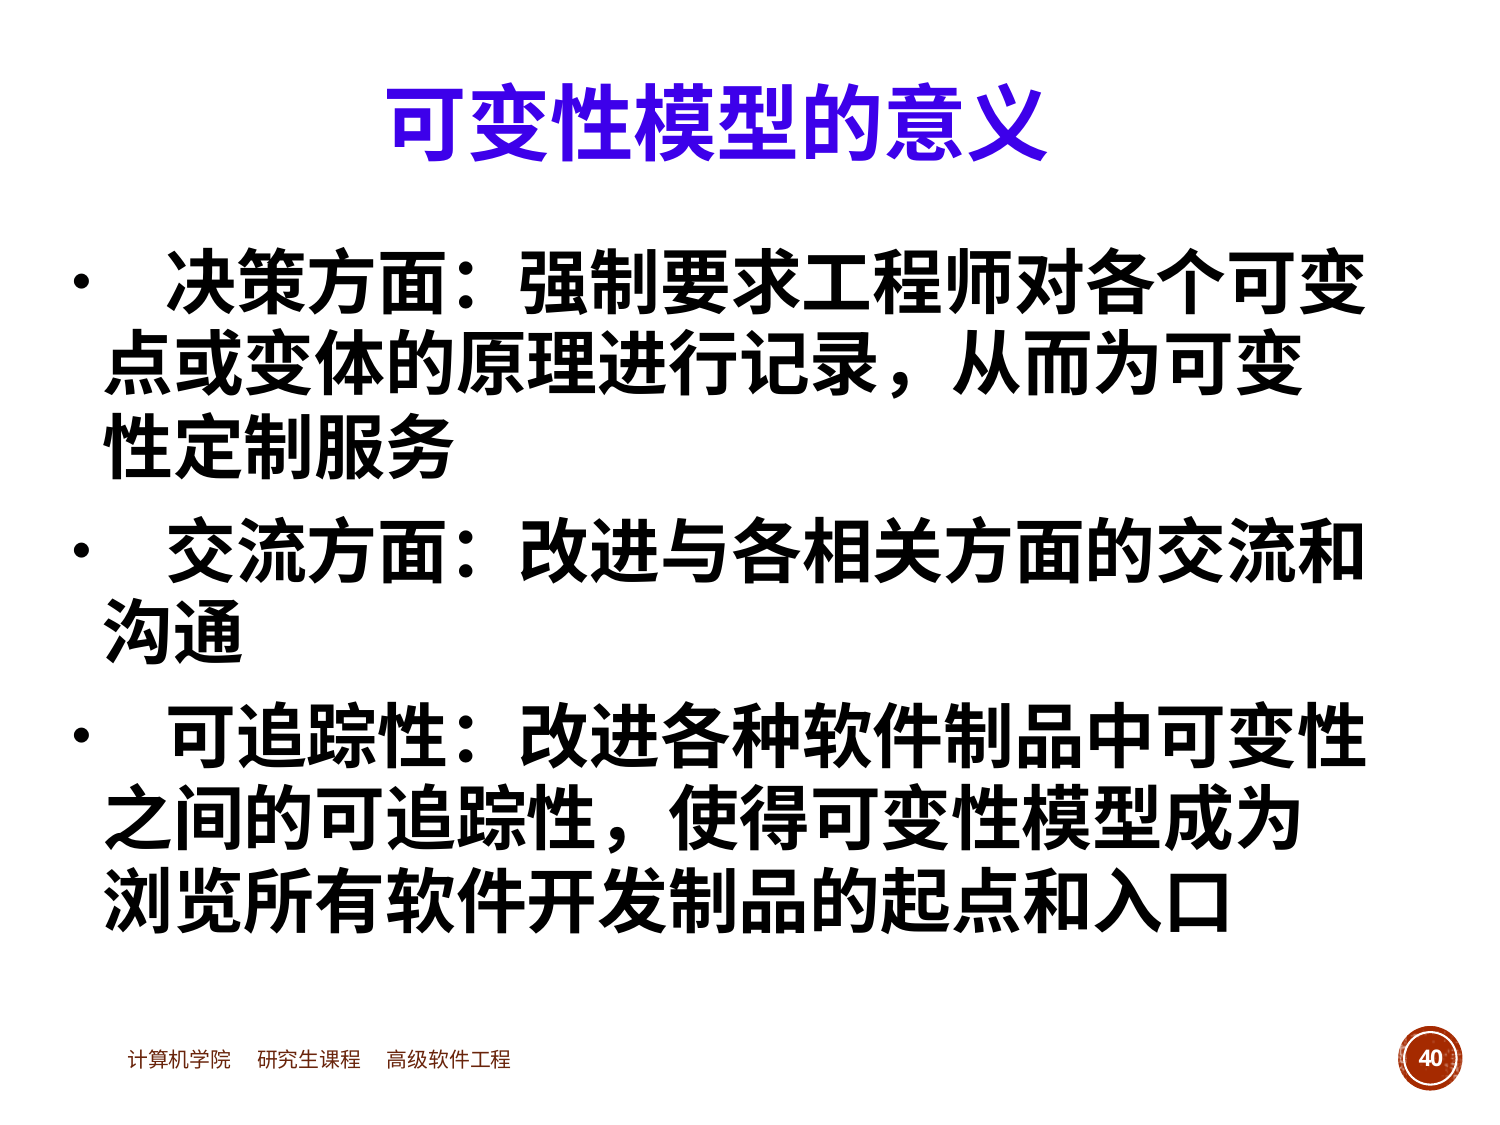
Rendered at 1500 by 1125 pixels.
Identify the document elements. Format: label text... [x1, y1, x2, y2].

text_box 可变性模型的意义 • 决策方面：强制要求工程师对各个可变 点或变体的原理进行记录，从而为可变 性定制服务 • 交流方面：改进与各相关方面的交流和 沟通 • 可追踪性：改进各种软件制品中可变性 之间的可追踪性，使得可变性模型成为 浏览所有软件开发制品的起点和入口 [46, 62, 1369, 950]
footer 计算机学院 研究生课程 高级软件工程 [112, 1028, 891, 1089]
slide_number 40 [1391, 1028, 1471, 1089]
